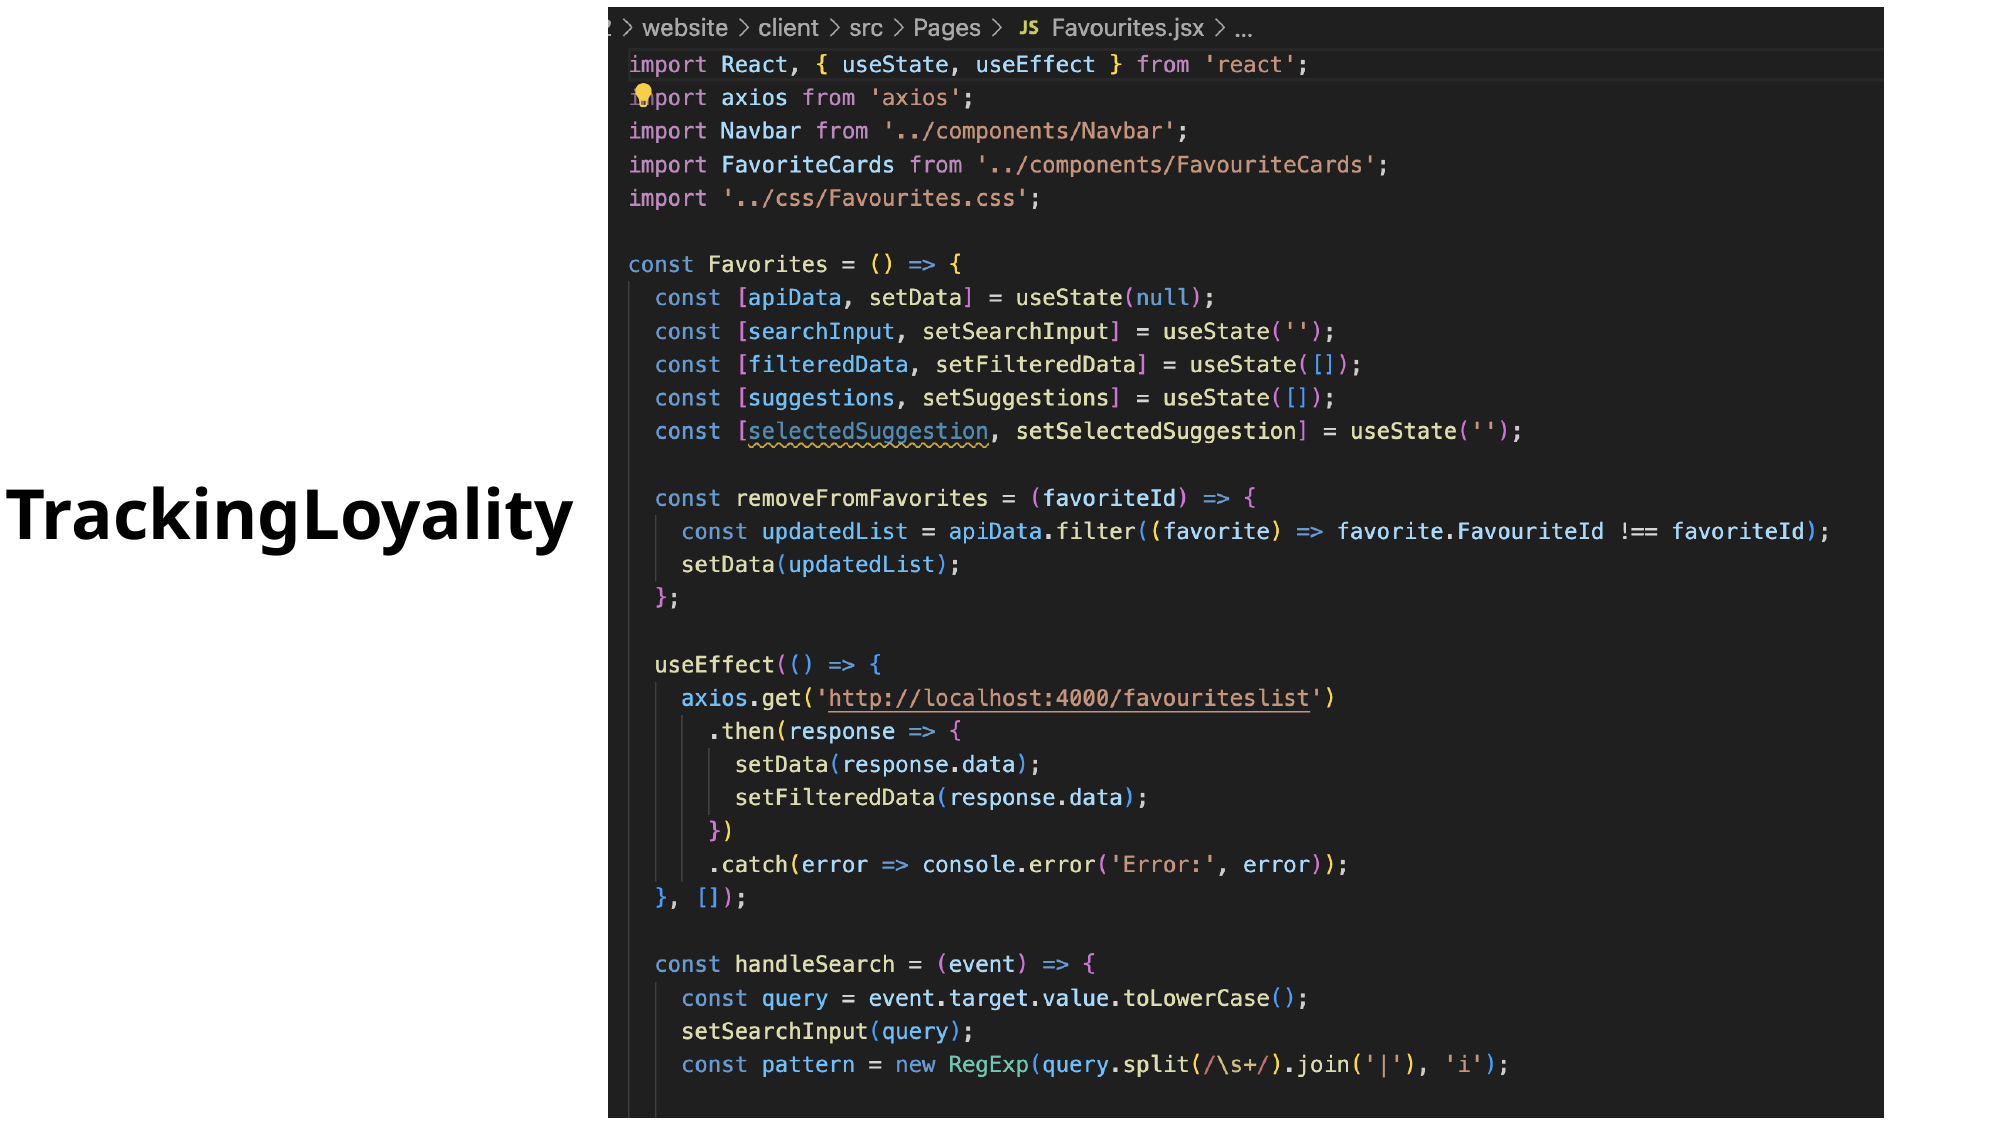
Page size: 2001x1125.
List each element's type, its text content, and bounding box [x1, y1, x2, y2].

title TrackingLoyality [0, 422, 608, 563]
picture [608, 7, 1884, 1118]
